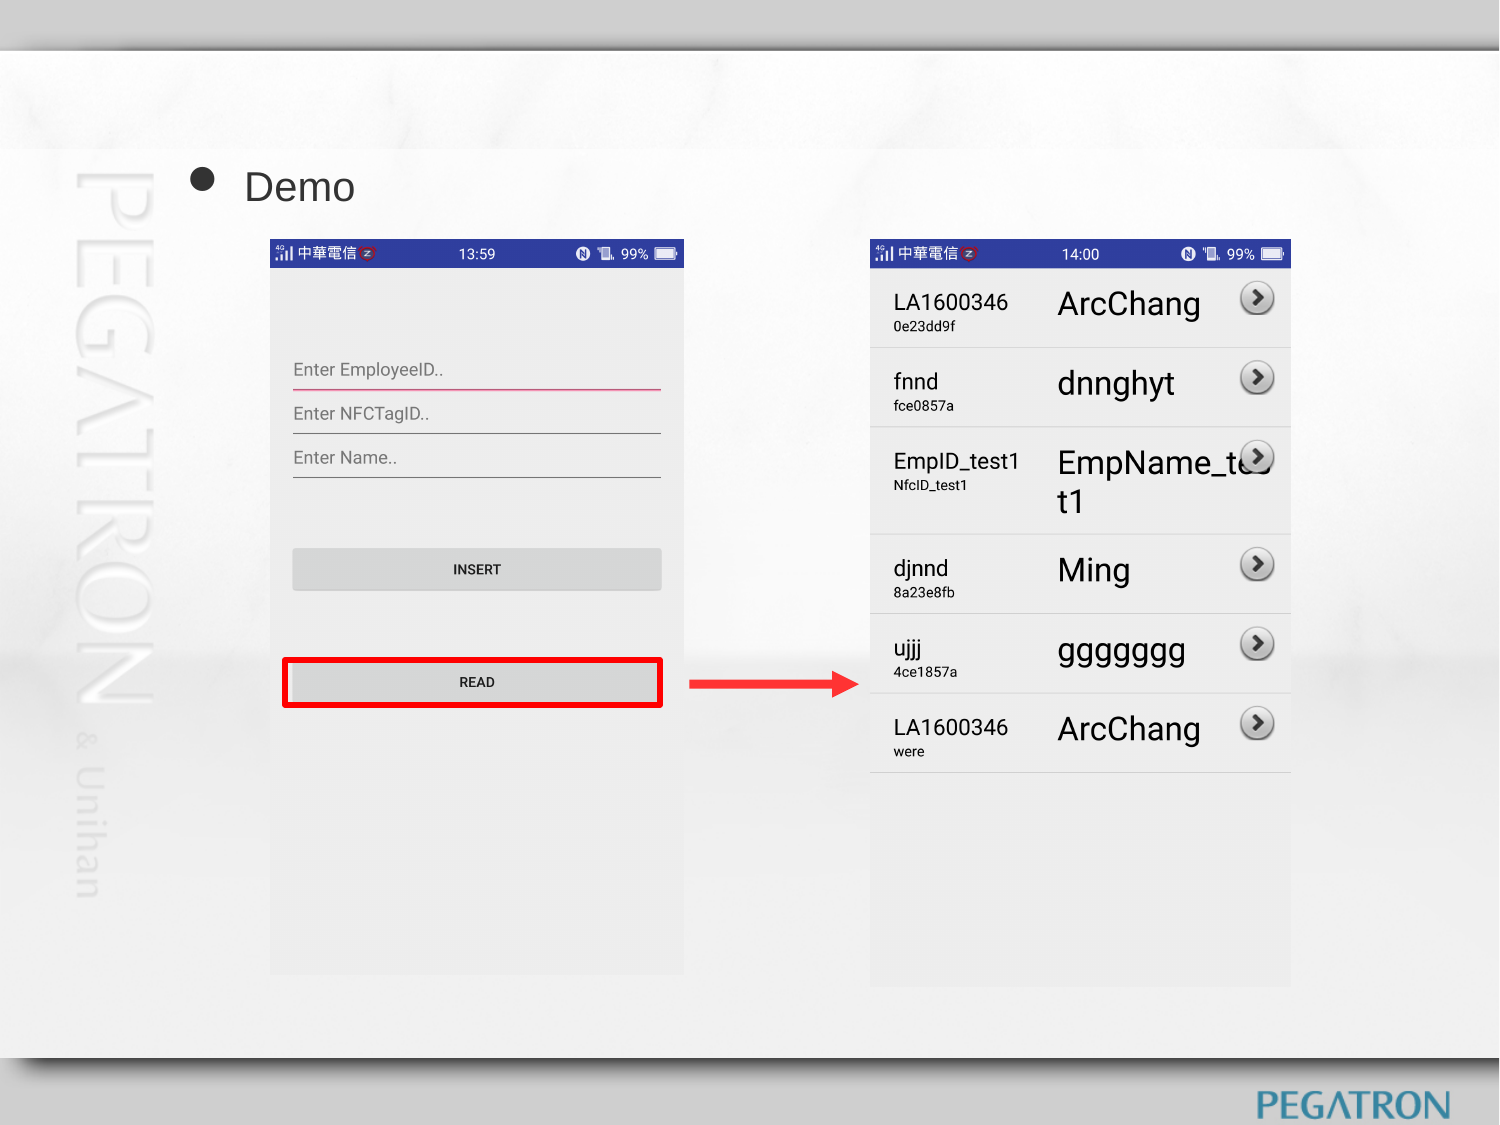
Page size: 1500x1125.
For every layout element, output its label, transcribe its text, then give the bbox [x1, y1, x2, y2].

text_box [689, 677, 860, 691]
picture [0, 0, 1500, 148]
picture [0, 1058, 1500, 1125]
text_box Demo [171, 152, 1436, 984]
picture [870, 239, 1291, 987]
picture [269, 239, 684, 976]
